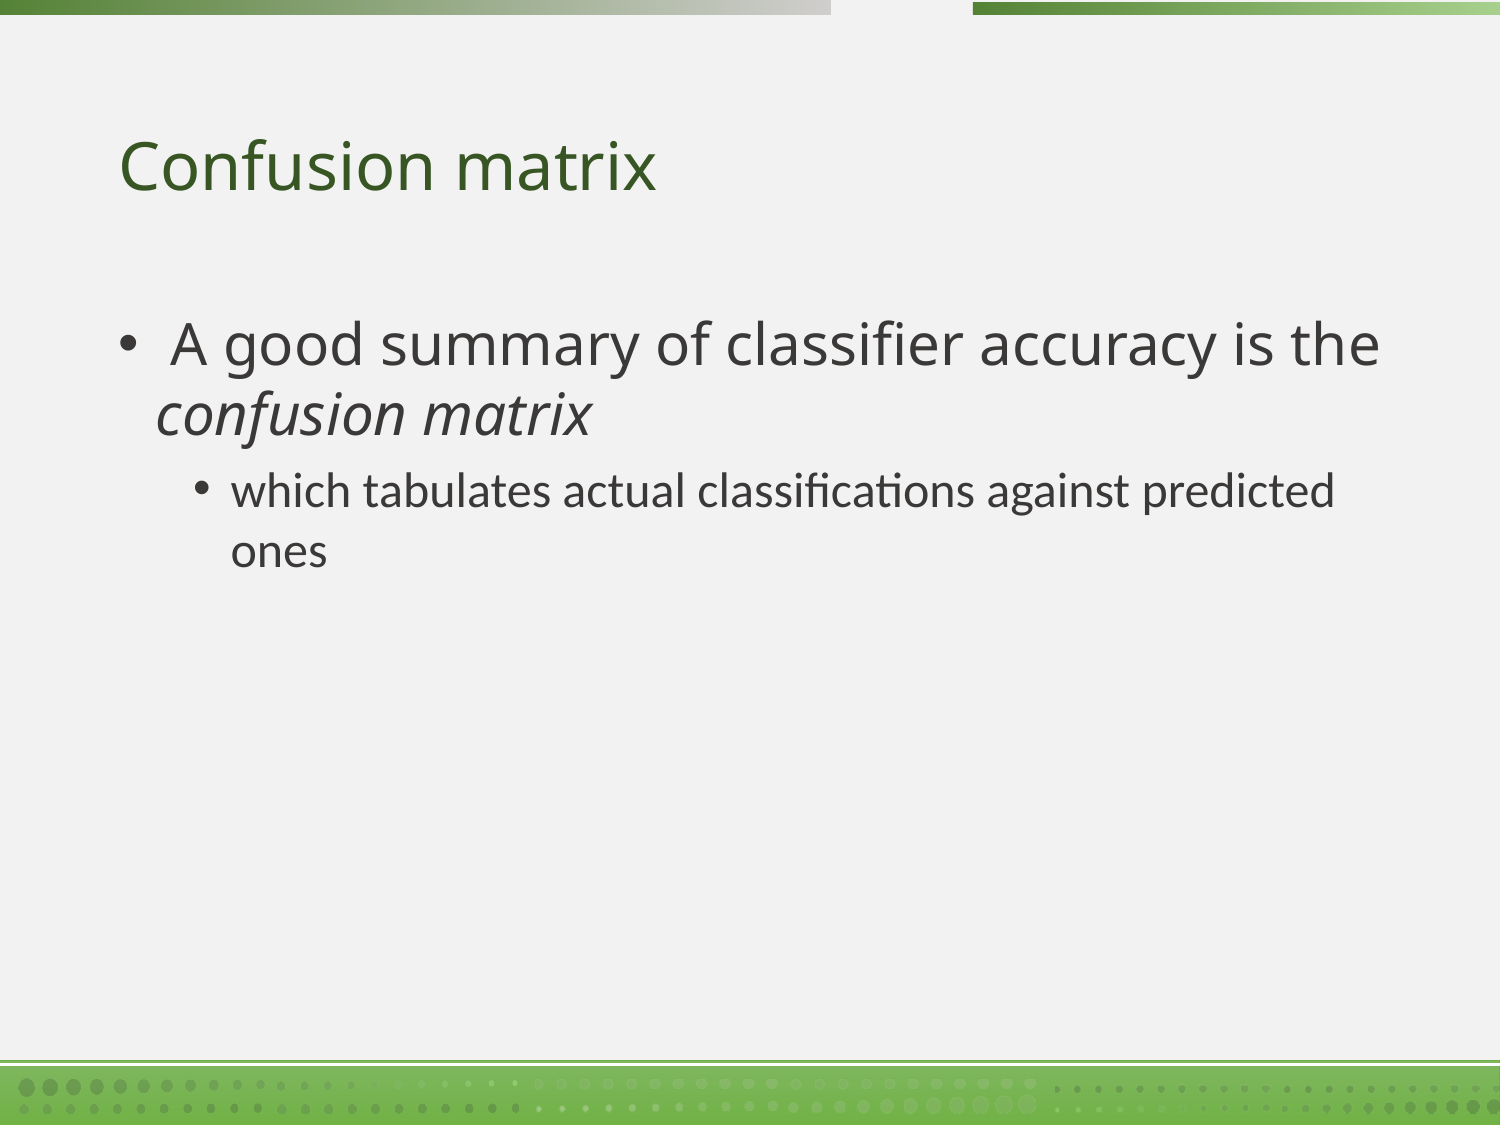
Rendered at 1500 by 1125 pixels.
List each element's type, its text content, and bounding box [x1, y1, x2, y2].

title Confusion matrix [103, 59, 1397, 278]
list A good summary of classifier accuracy is the confusion matrix which tabulates actual classifications against predicted ones [103, 299, 1397, 1014]
